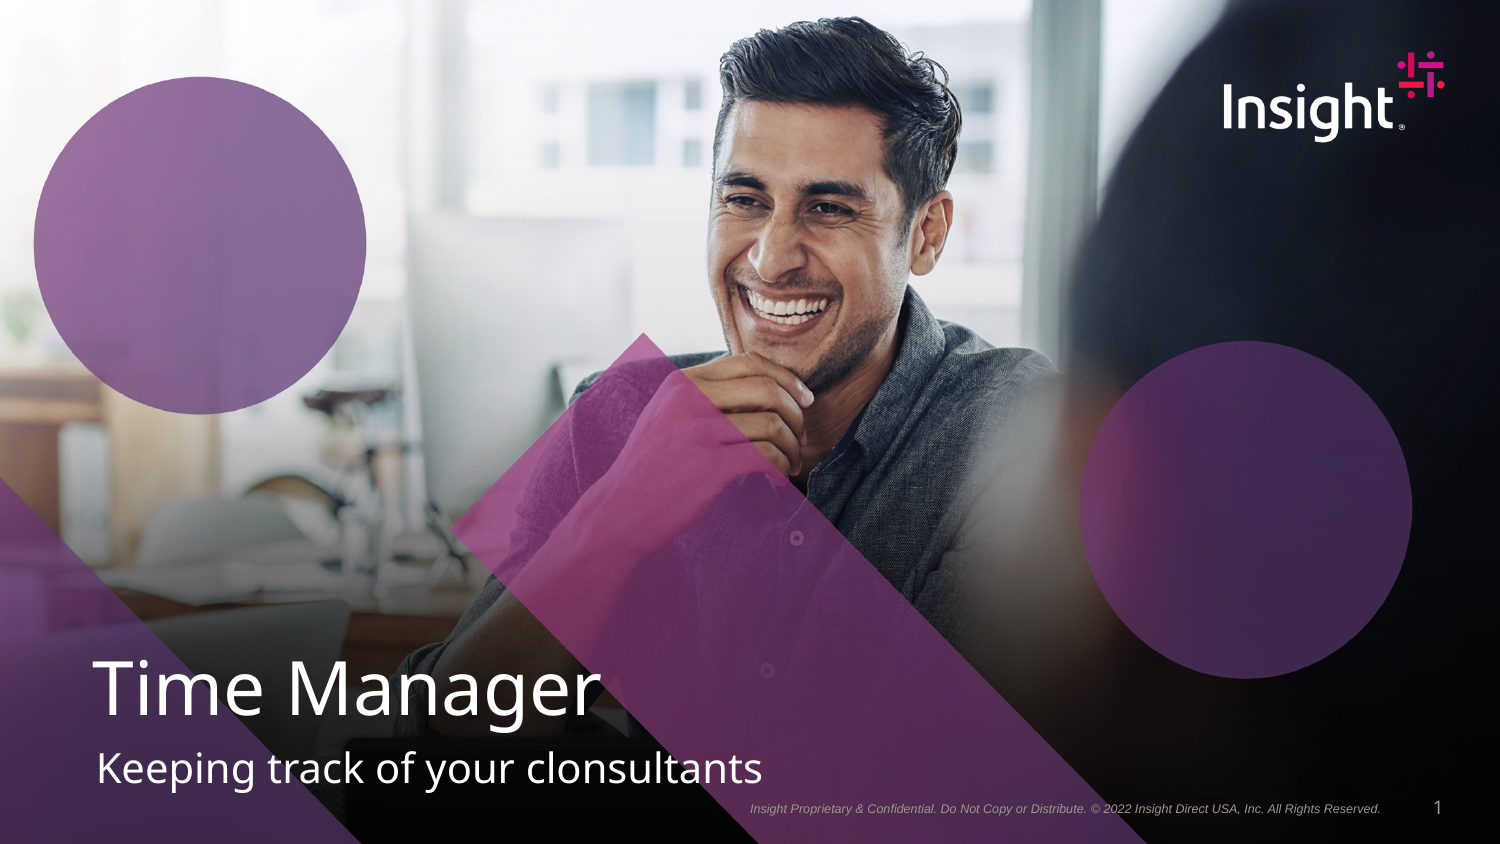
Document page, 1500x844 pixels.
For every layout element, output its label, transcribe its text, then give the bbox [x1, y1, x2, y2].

picture [0, 0, 1500, 844]
title Time Manager [77, 624, 1482, 740]
subtitle Keeping track of your clonsultants [80, 739, 1486, 828]
